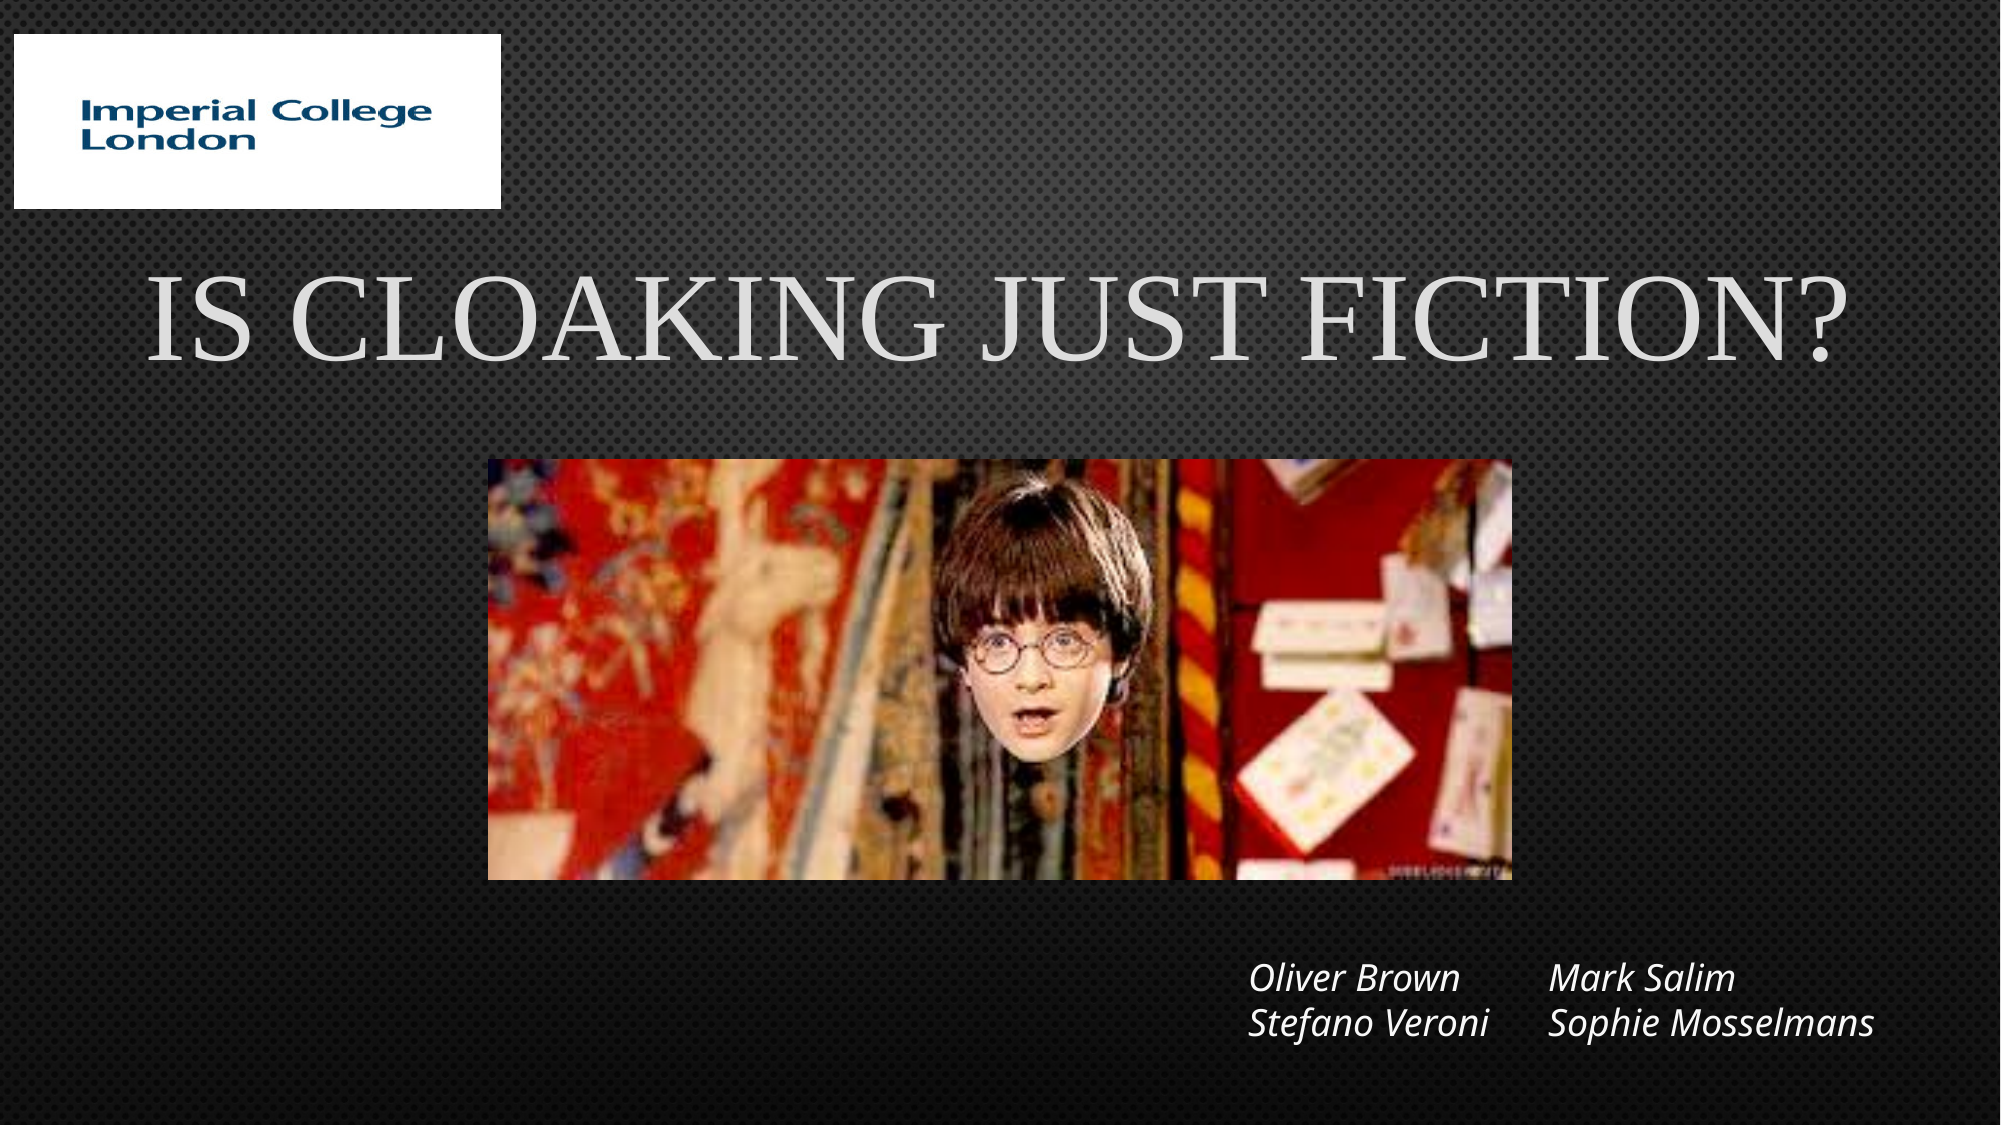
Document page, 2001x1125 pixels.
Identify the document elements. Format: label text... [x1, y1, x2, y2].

picture [14, 33, 501, 209]
text_box Oliver Brown Mark Salim Stefano Veroni Sophie Mosselmans [1233, 946, 1938, 1052]
title Is Cloaking just Fiction? [75, 94, 1923, 394]
picture [488, 459, 1512, 881]
